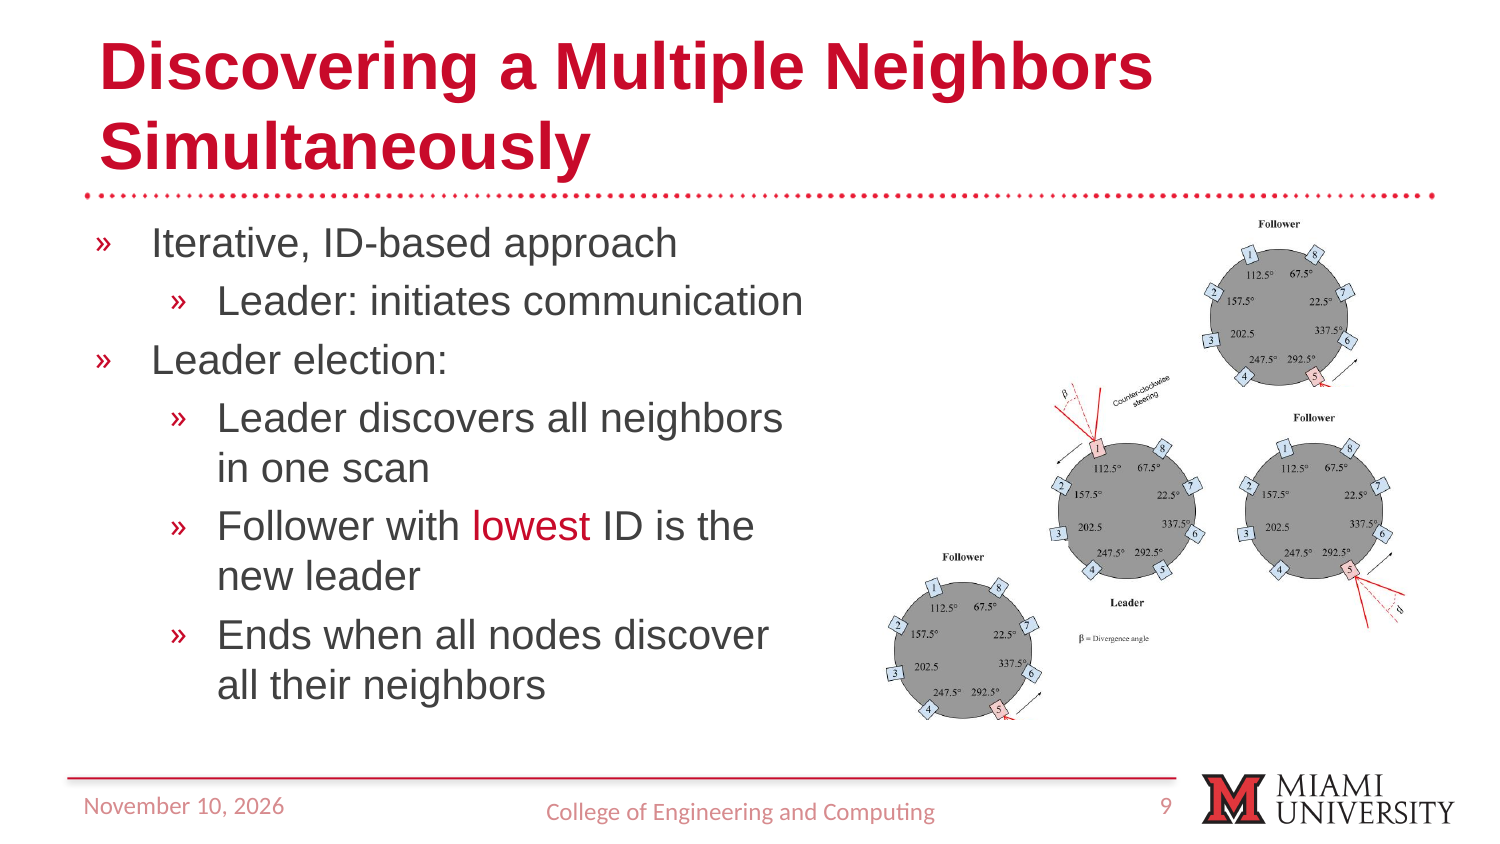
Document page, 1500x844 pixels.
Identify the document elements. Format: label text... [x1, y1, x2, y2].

text_box 9 [1069, 781, 1188, 827]
picture [84, 192, 1435, 200]
text_box Discovering a Multiple Neighbors Simultaneously [84, 15, 1440, 126]
text_box Iterative, ID-based approach Leader: initiates communication Leader election: Leader discovers all neighbors in one scan Follower with lowest ID is the new leader Ends when all nodes discover all their neighbors [80, 208, 827, 657]
picture [870, 208, 1420, 720]
text_box College of Engineering and Computing [487, 787, 995, 833]
text_box 13 April 2022 [68, 781, 407, 827]
